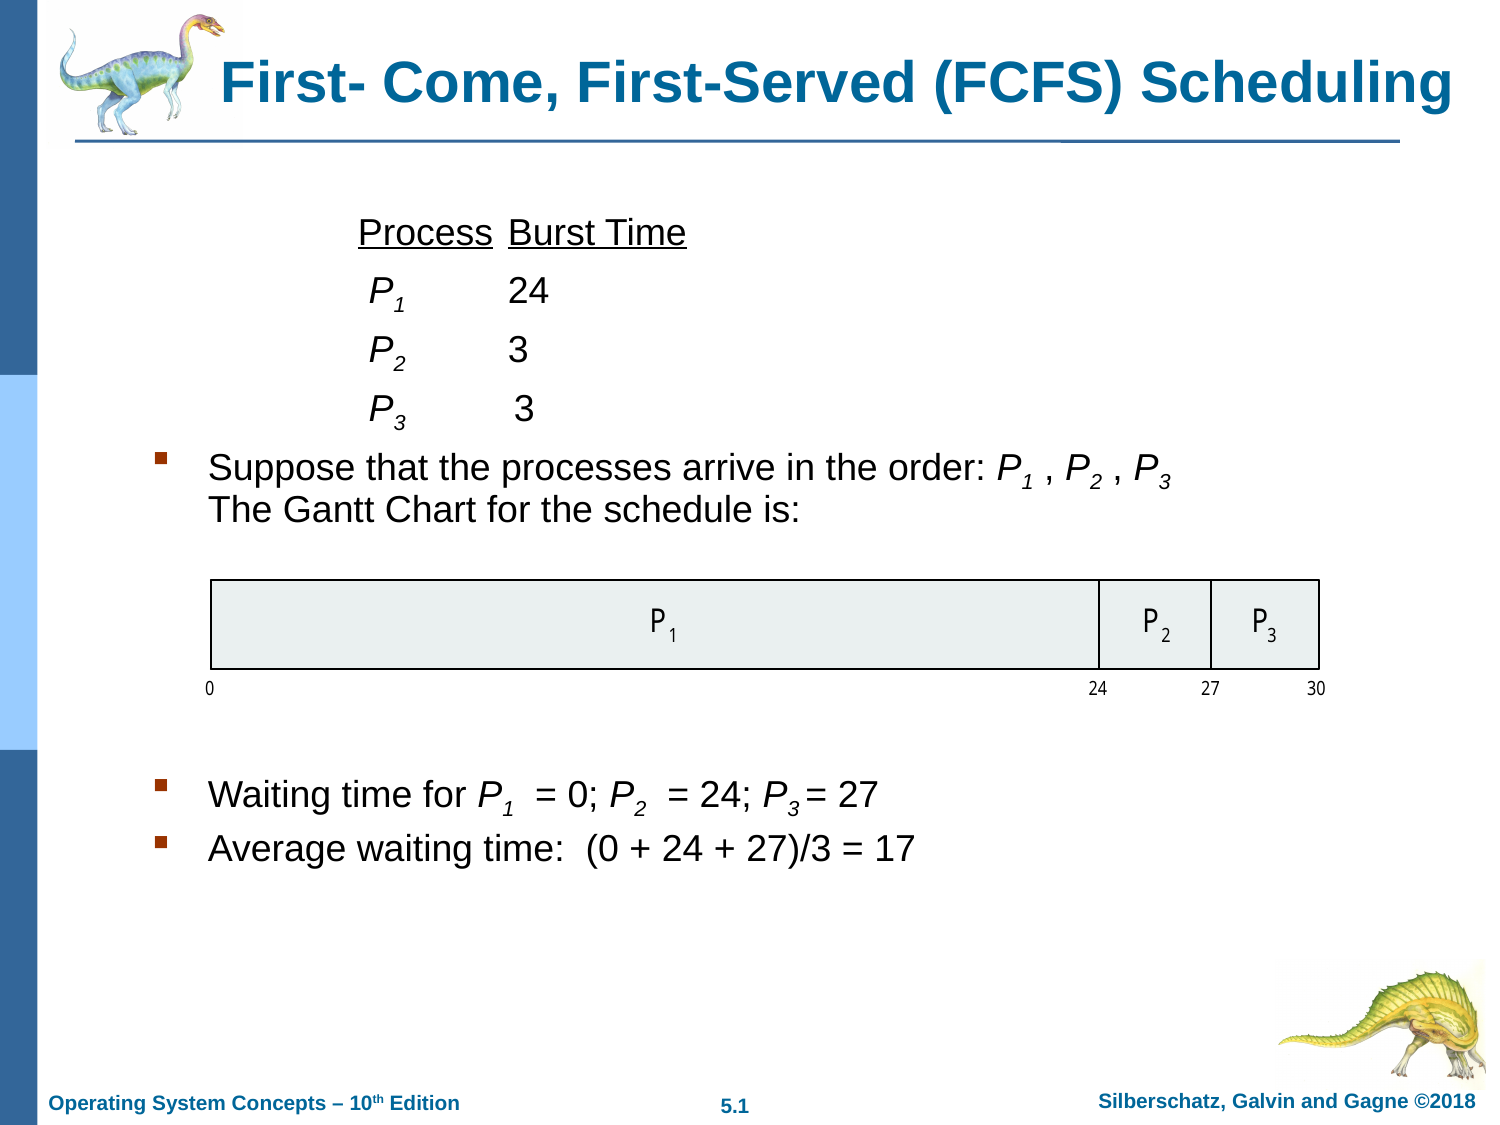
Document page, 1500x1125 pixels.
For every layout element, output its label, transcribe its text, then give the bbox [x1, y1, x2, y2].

picture [1275, 959, 1486, 1090]
picture [46, 0, 243, 149]
picture [191, 570, 1334, 703]
list Process Burst Time P1 24 P2 3 P3 3 Suppose that the processes arrive in the order: P1 , P2 , P3 The Gantt Chart for the schedule is: Waiting time for P1 = 0; P2 = 24; P3 = 27 Average waiting time: (0 + 24 + 27)/3 = 17 [136, 205, 1378, 881]
title First- Come, First-Served (FCFS) Scheduling [181, 47, 1494, 123]
